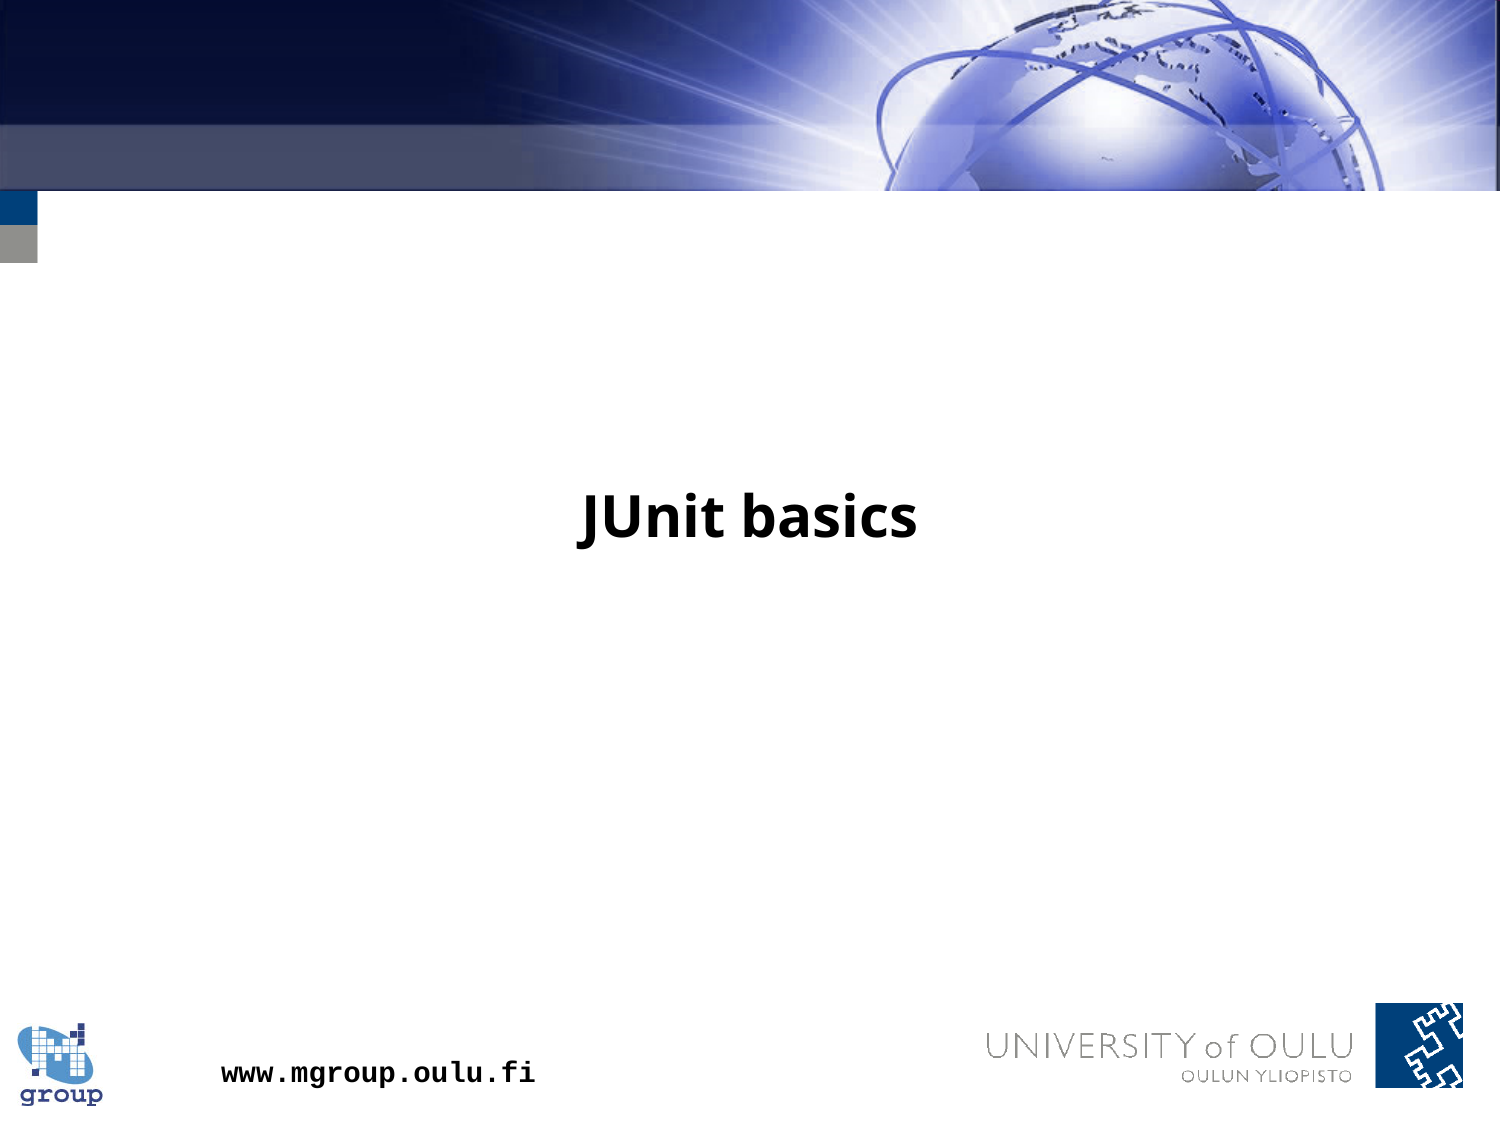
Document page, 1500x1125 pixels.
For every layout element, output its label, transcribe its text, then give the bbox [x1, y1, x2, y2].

title JUnit basics [112, 420, 1388, 609]
picture [987, 1003, 1463, 1088]
picture [17, 1023, 103, 1106]
picture [0, 0, 1500, 263]
